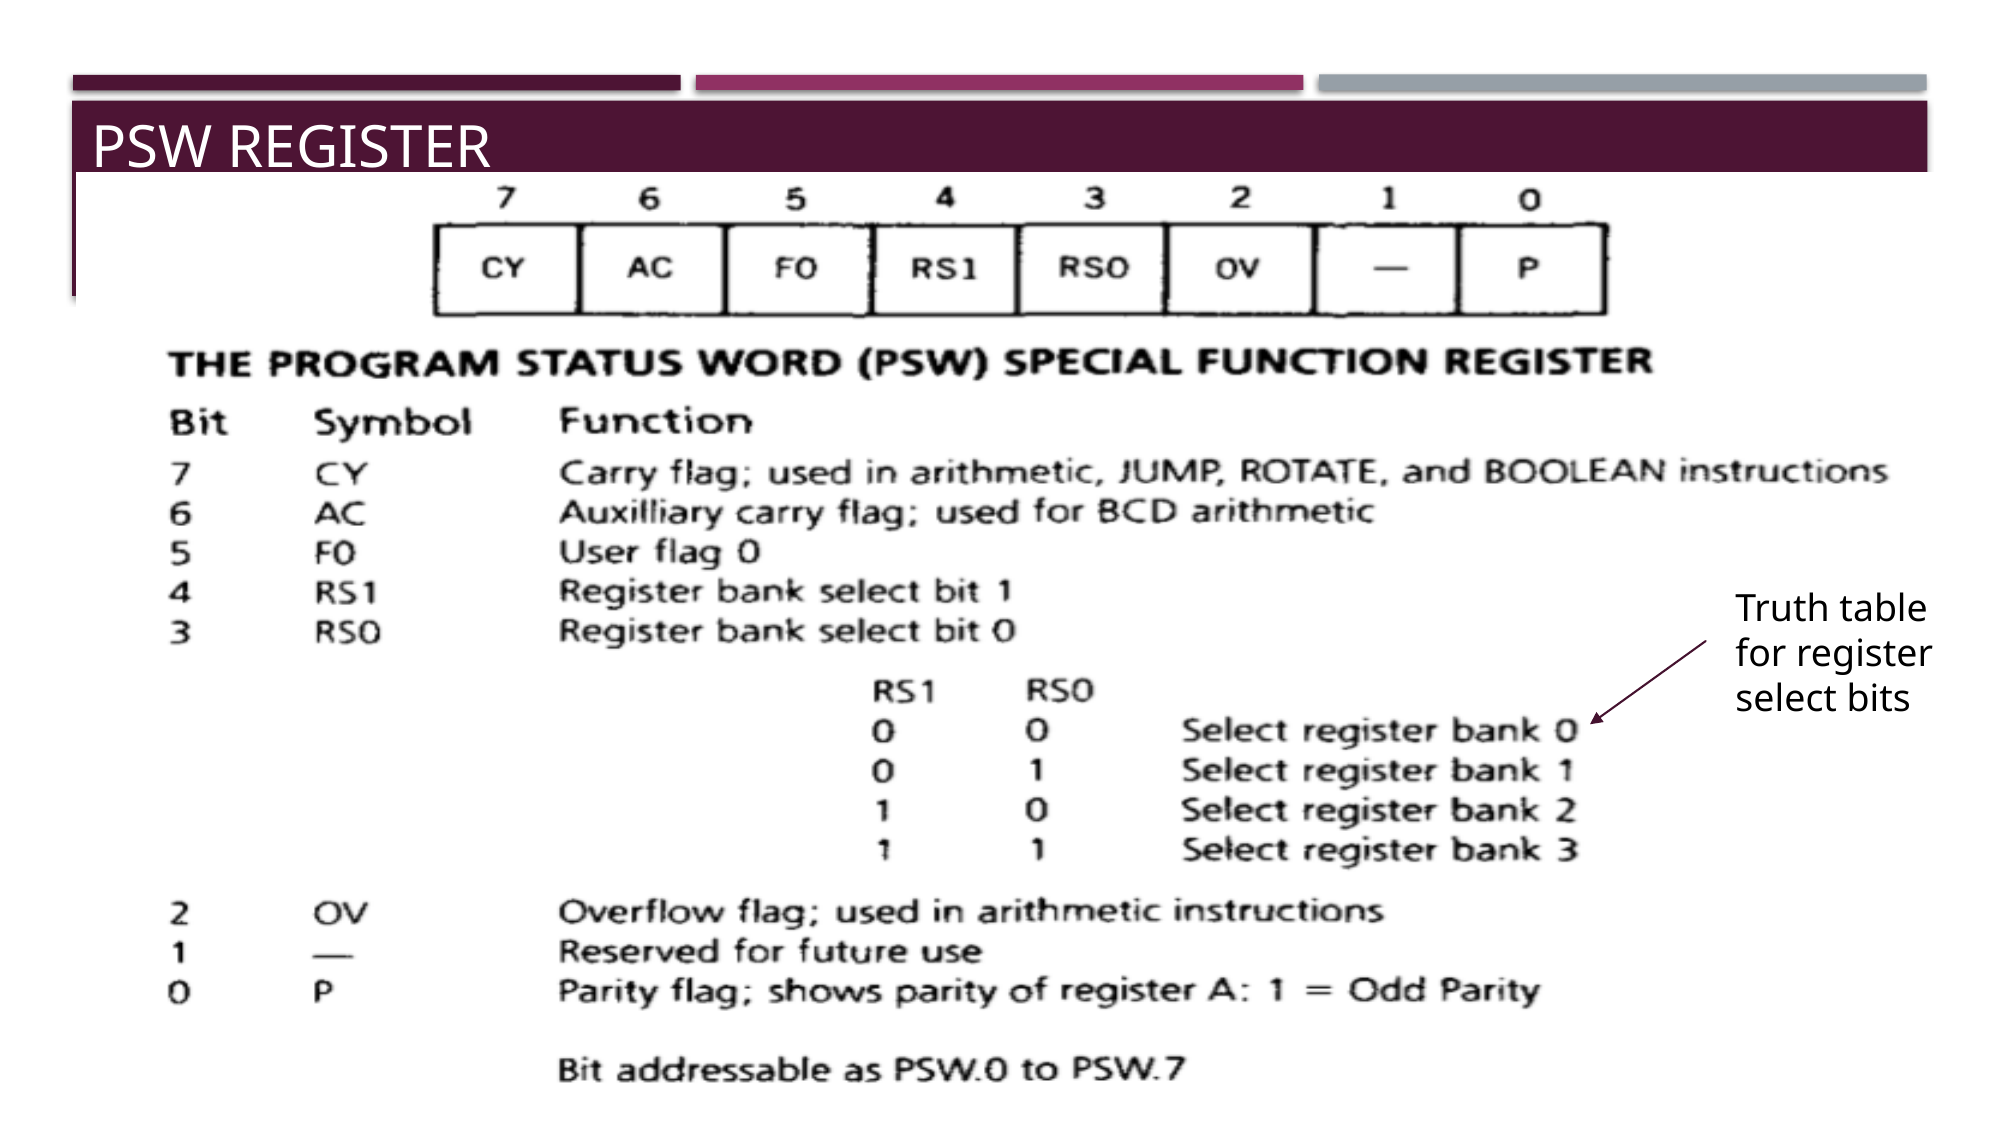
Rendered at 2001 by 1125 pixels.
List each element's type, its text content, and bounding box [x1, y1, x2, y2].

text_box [1589, 640, 1707, 725]
title Psw register [76, 20, 1886, 170]
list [75, 171, 1950, 1111]
